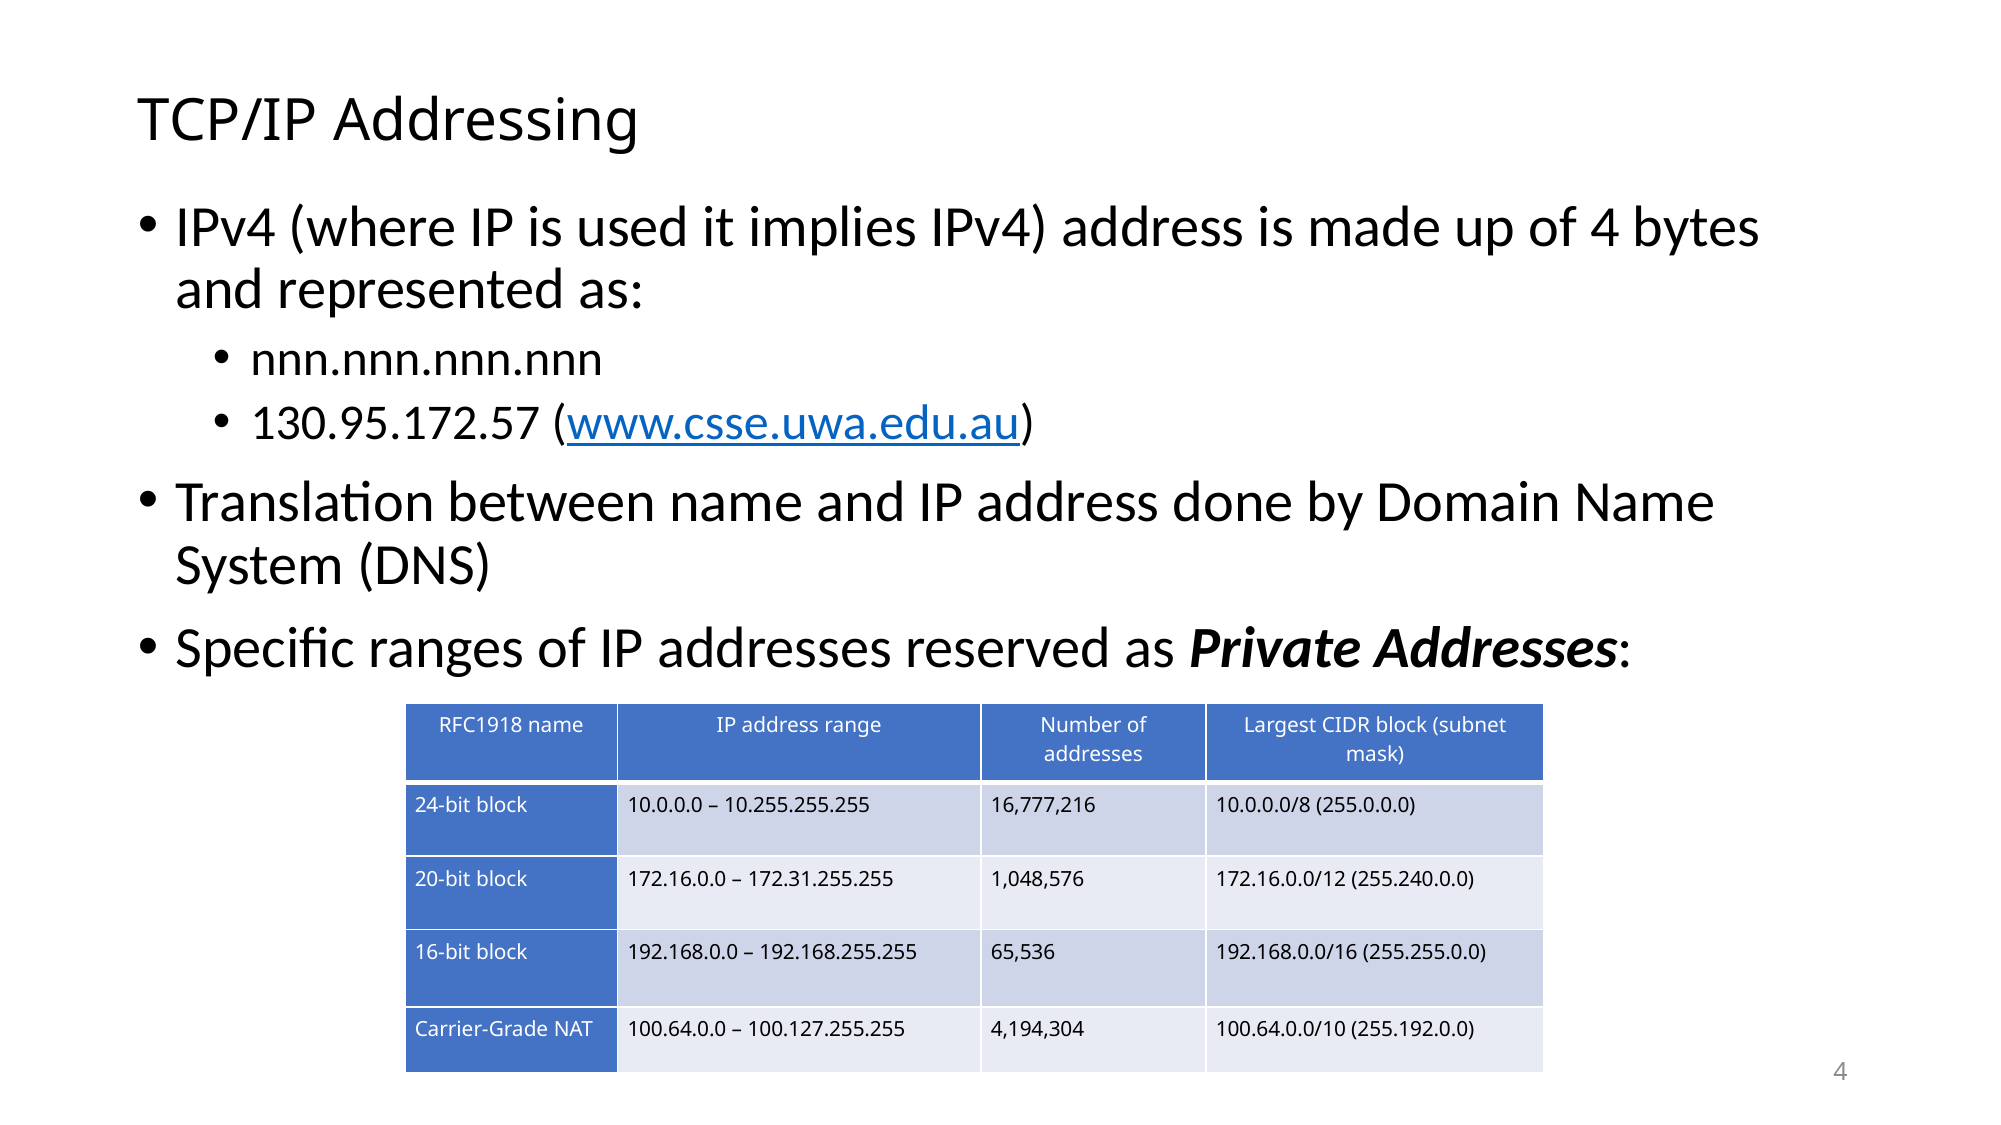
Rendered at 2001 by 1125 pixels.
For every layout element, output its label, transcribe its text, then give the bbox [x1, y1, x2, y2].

text_box IPv4 (where IP is used it implies IPv4) address is made up of 4 bytes and represented as: nnn.nnn.nnn.nnn 130.95.172.57 (www.csse.uwa.edu.au) Translation between name and IP address done by Domain Name System (DNS) Specific ranges of IP addresses reserved as Private Addresses: [123, 188, 1863, 1011]
table_cell 10.0.0.0 – 10.255.255.255 [618, 785, 980, 855]
table_cell 16-bit block [406, 930, 617, 1006]
table_header IP address range [618, 704, 980, 780]
table_cell Carrier-Grade NAT [406, 1008, 617, 1072]
table_cell 192.168.0.0 – 192.168.255.255 [618, 930, 980, 1006]
table_cell 192.168.0.0/16 (255.255.0.0) [1207, 930, 1543, 1006]
table_header Number of addresses [982, 704, 1205, 780]
table_cell 172.16.0.0/12 (255.240.0.0) [1207, 857, 1543, 929]
text_box 4 [1412, 1042, 1863, 1103]
table_header RFC1918 name [406, 704, 617, 780]
table_cell 10.0.0.0/8 (255.0.0.0) [1207, 785, 1543, 855]
text_box TCP/IP Addressing [123, 53, 1916, 189]
table_cell 1,048,576 [982, 857, 1205, 929]
table_cell 16,777,216 [982, 785, 1205, 855]
table_cell 172.16.0.0 – 172.31.255.255 [618, 857, 980, 929]
table_cell 65,536 [982, 930, 1205, 1006]
table_cell 100.64.0.0/10 (255.192.0.0) [1207, 1008, 1543, 1072]
table_cell 100.64.0.0 – 100.127.255.255 [618, 1008, 980, 1072]
table_cell 20-bit block [406, 857, 617, 929]
table_header Largest CIDR block (subnet mask) [1207, 704, 1543, 780]
table_cell 4,194,304 [982, 1008, 1205, 1072]
table_cell 24-bit block [406, 785, 617, 855]
